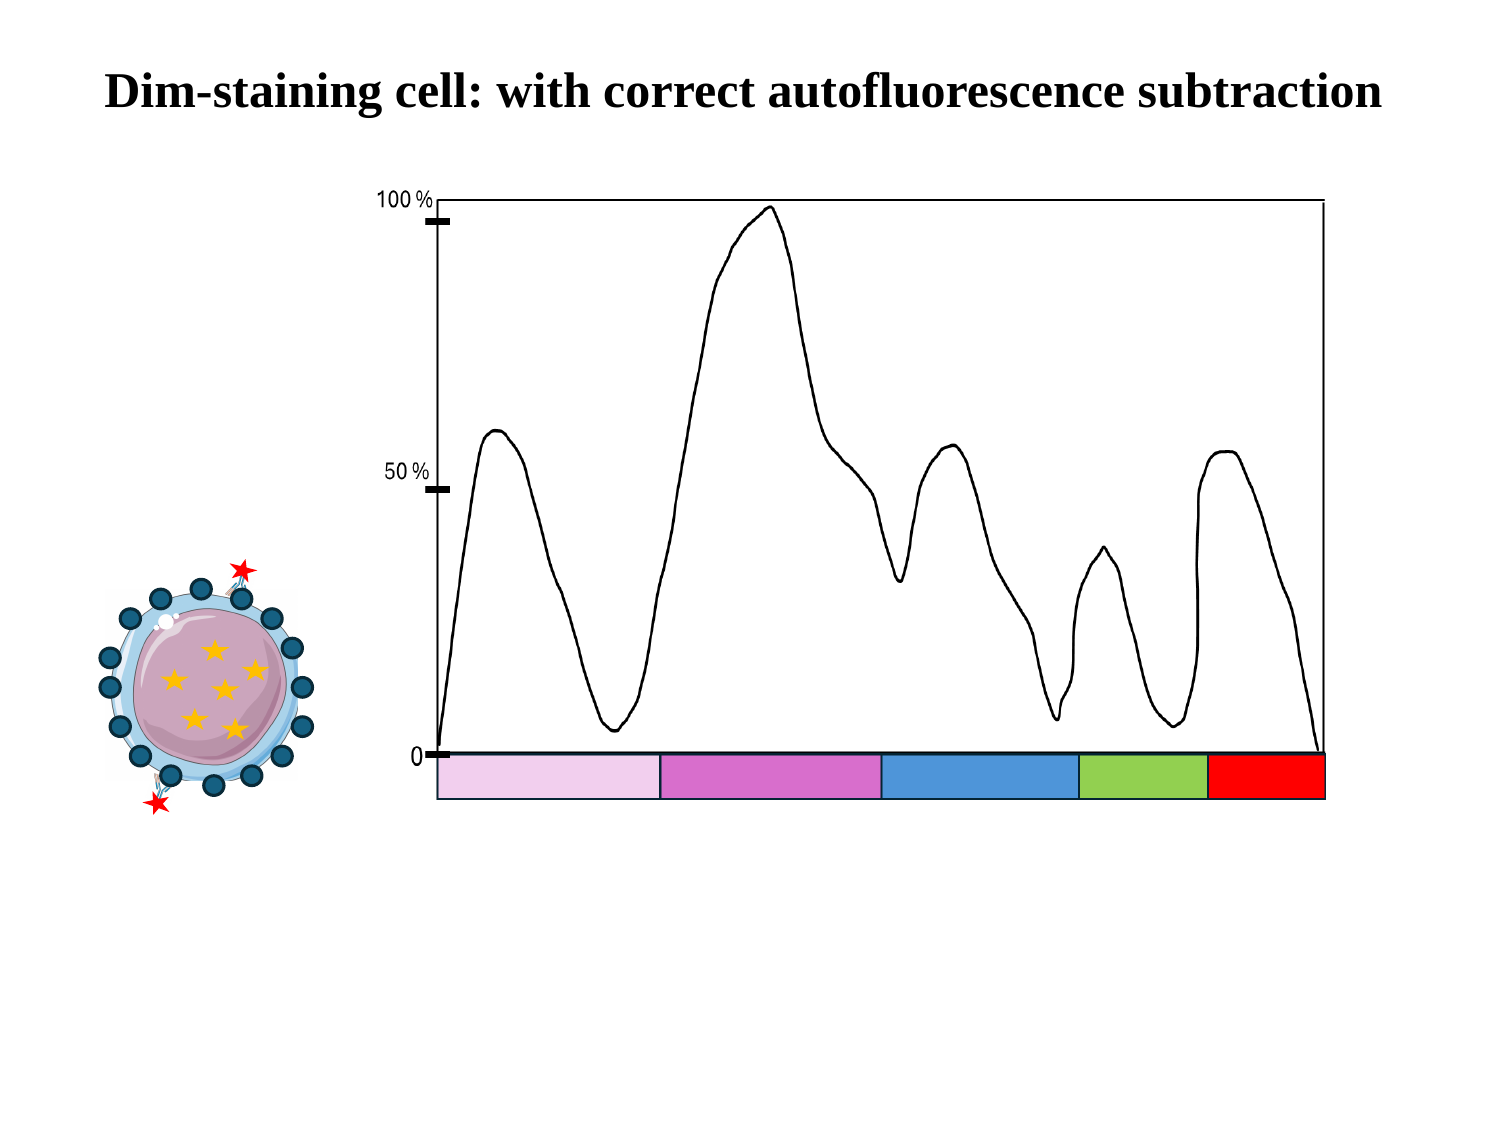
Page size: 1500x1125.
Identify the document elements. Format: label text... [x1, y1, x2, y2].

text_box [361, 174, 1326, 801]
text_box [99, 561, 313, 813]
text_box Dim-staining cell: with correct autofluorescence subtraction [50, 49, 1438, 125]
